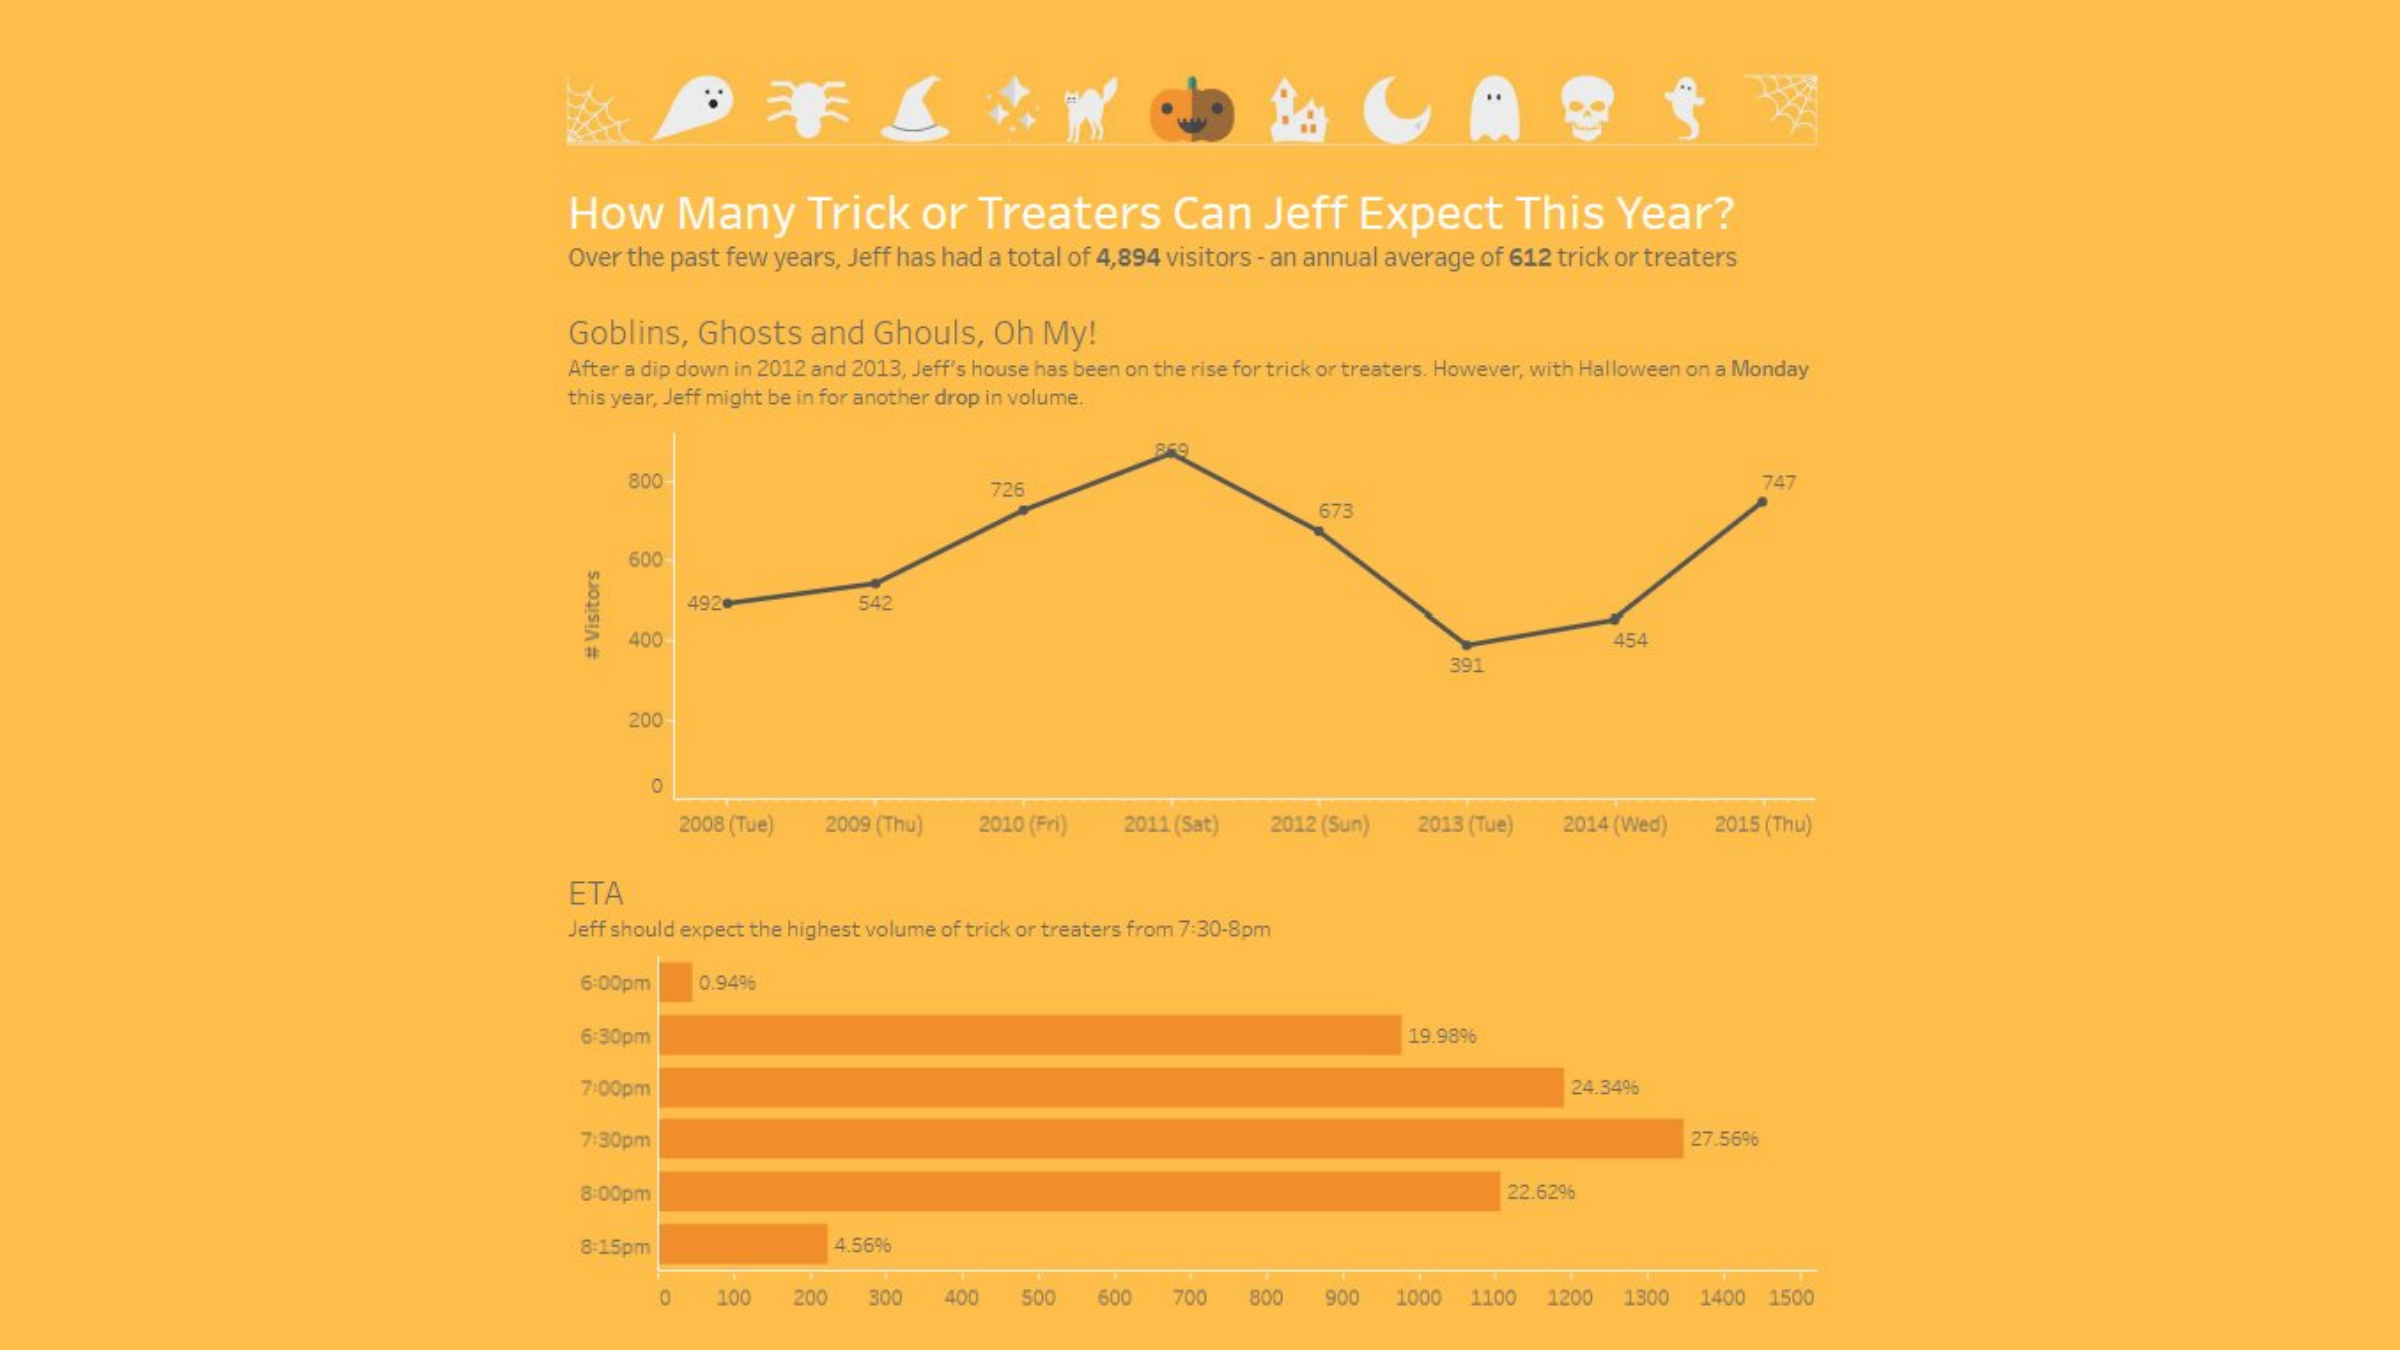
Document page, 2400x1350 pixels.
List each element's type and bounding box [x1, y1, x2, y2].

picture [554, 59, 1830, 1327]
